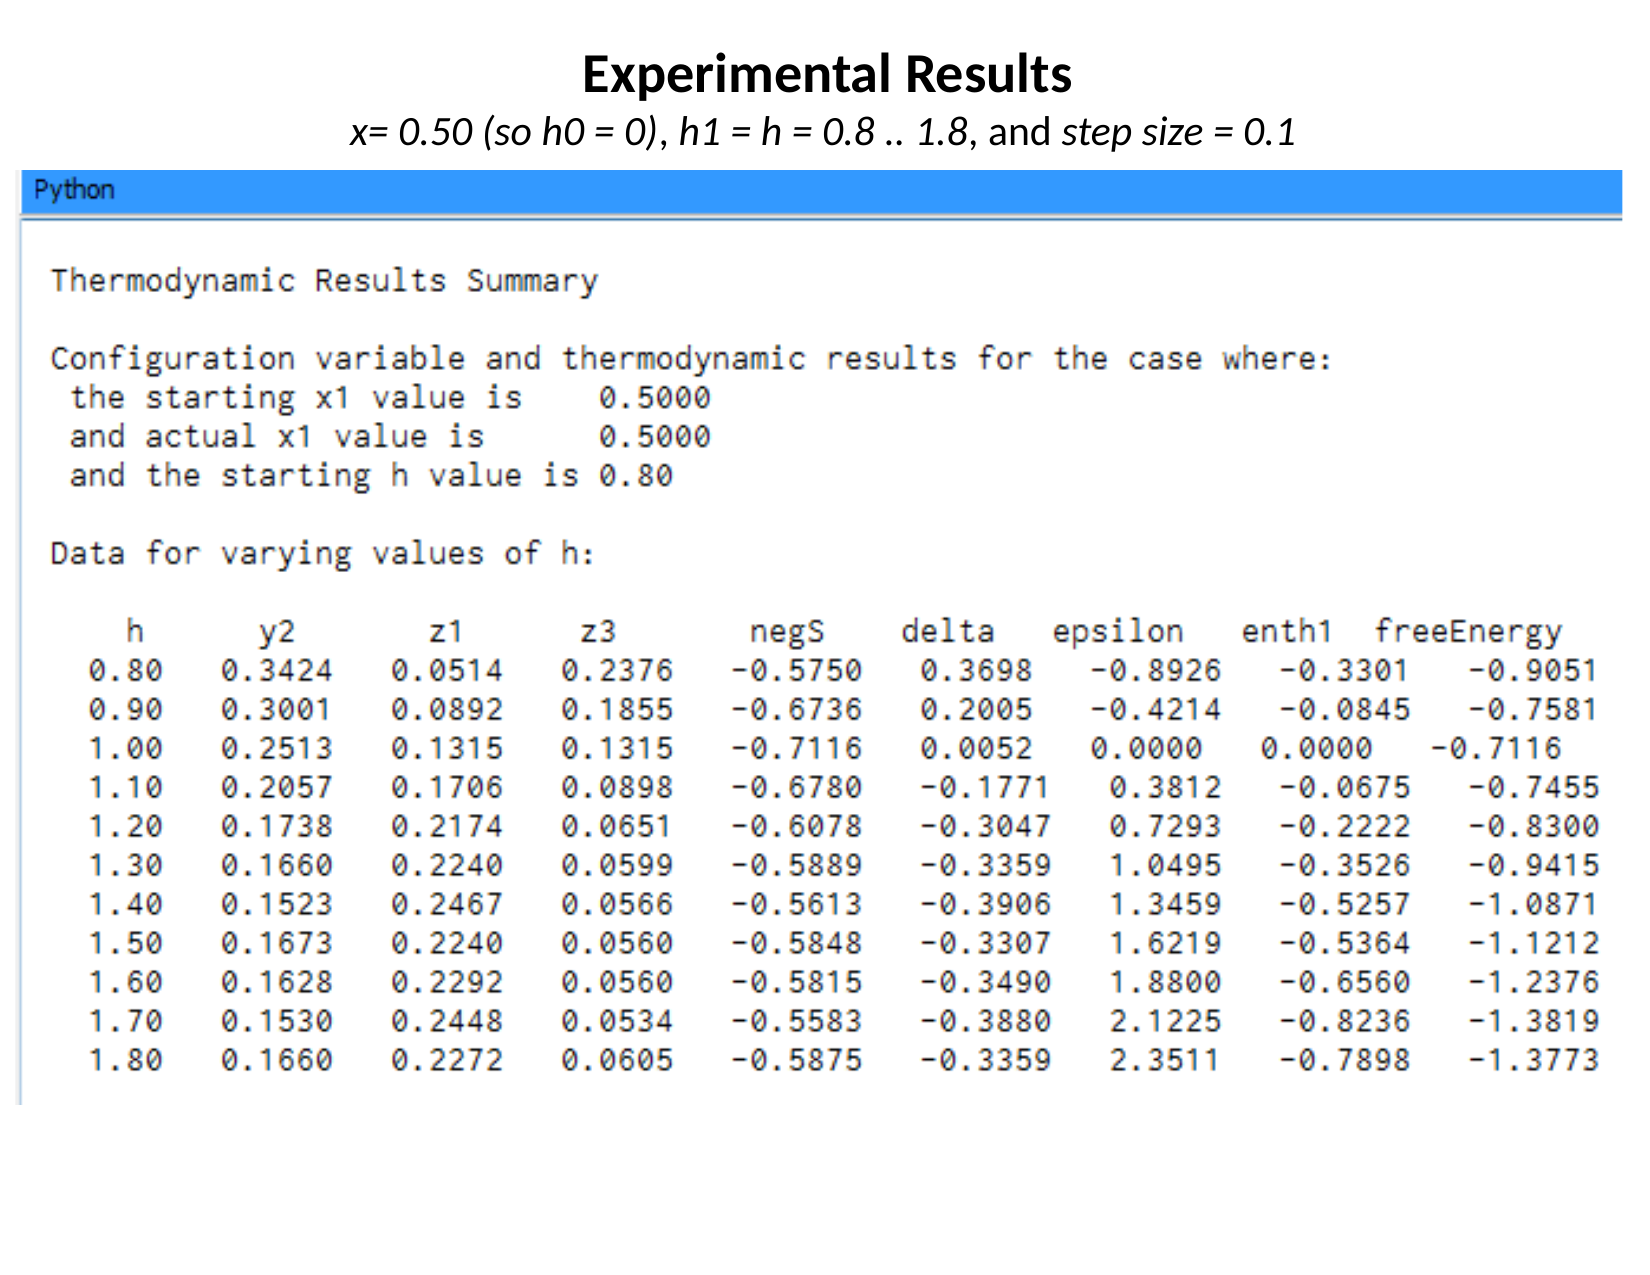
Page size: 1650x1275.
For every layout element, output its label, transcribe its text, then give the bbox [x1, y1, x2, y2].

text_box Experimental Results x= 0.50 (so h0 = 0), h1 = h = 0.8 .. 1.8, and step size = 0.1 [333, 28, 1323, 163]
picture [15, 169, 1623, 1106]
